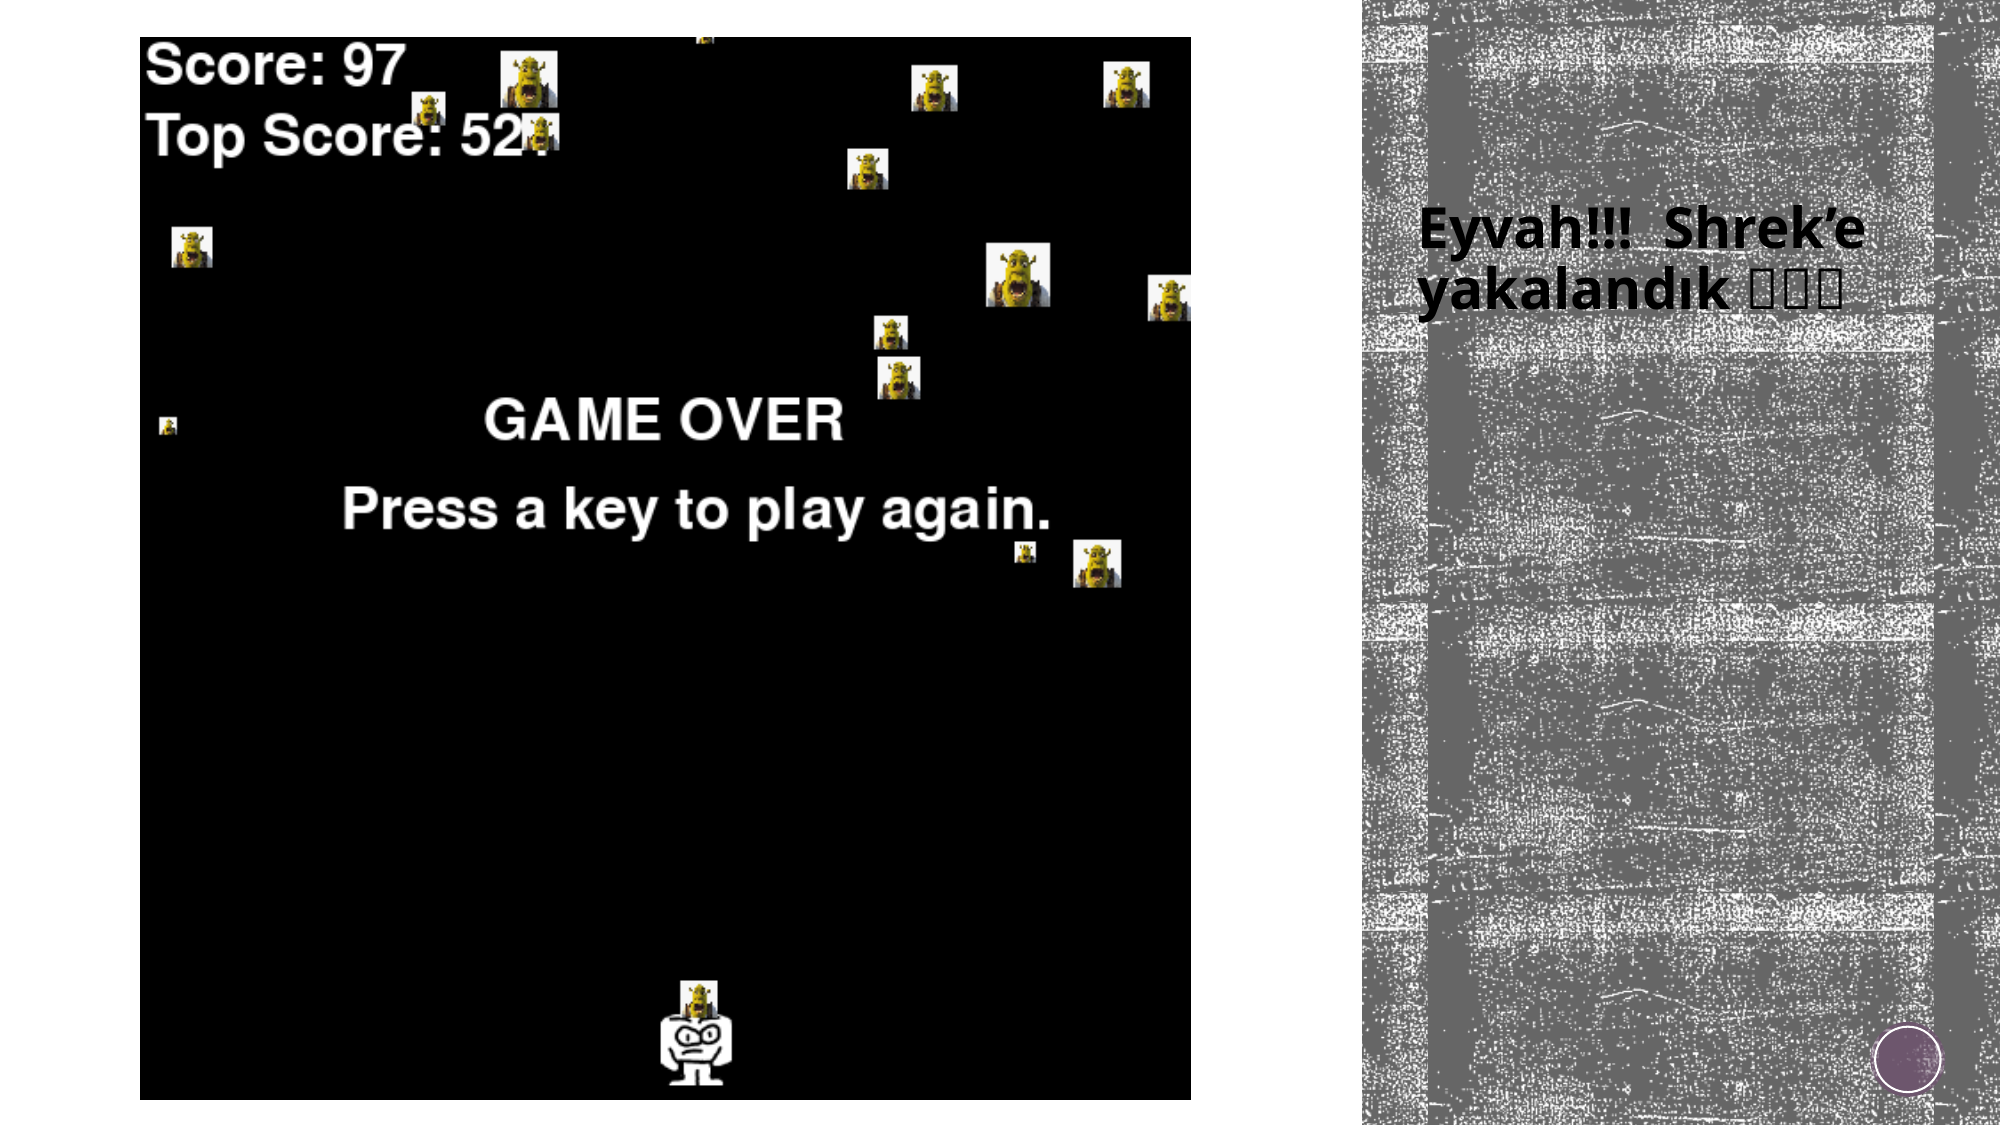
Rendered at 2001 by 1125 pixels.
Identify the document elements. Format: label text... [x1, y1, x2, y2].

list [144, 41, 1187, 1096]
title Eyvah!!! Shrek’e yakalandık  [1402, 112, 1928, 398]
